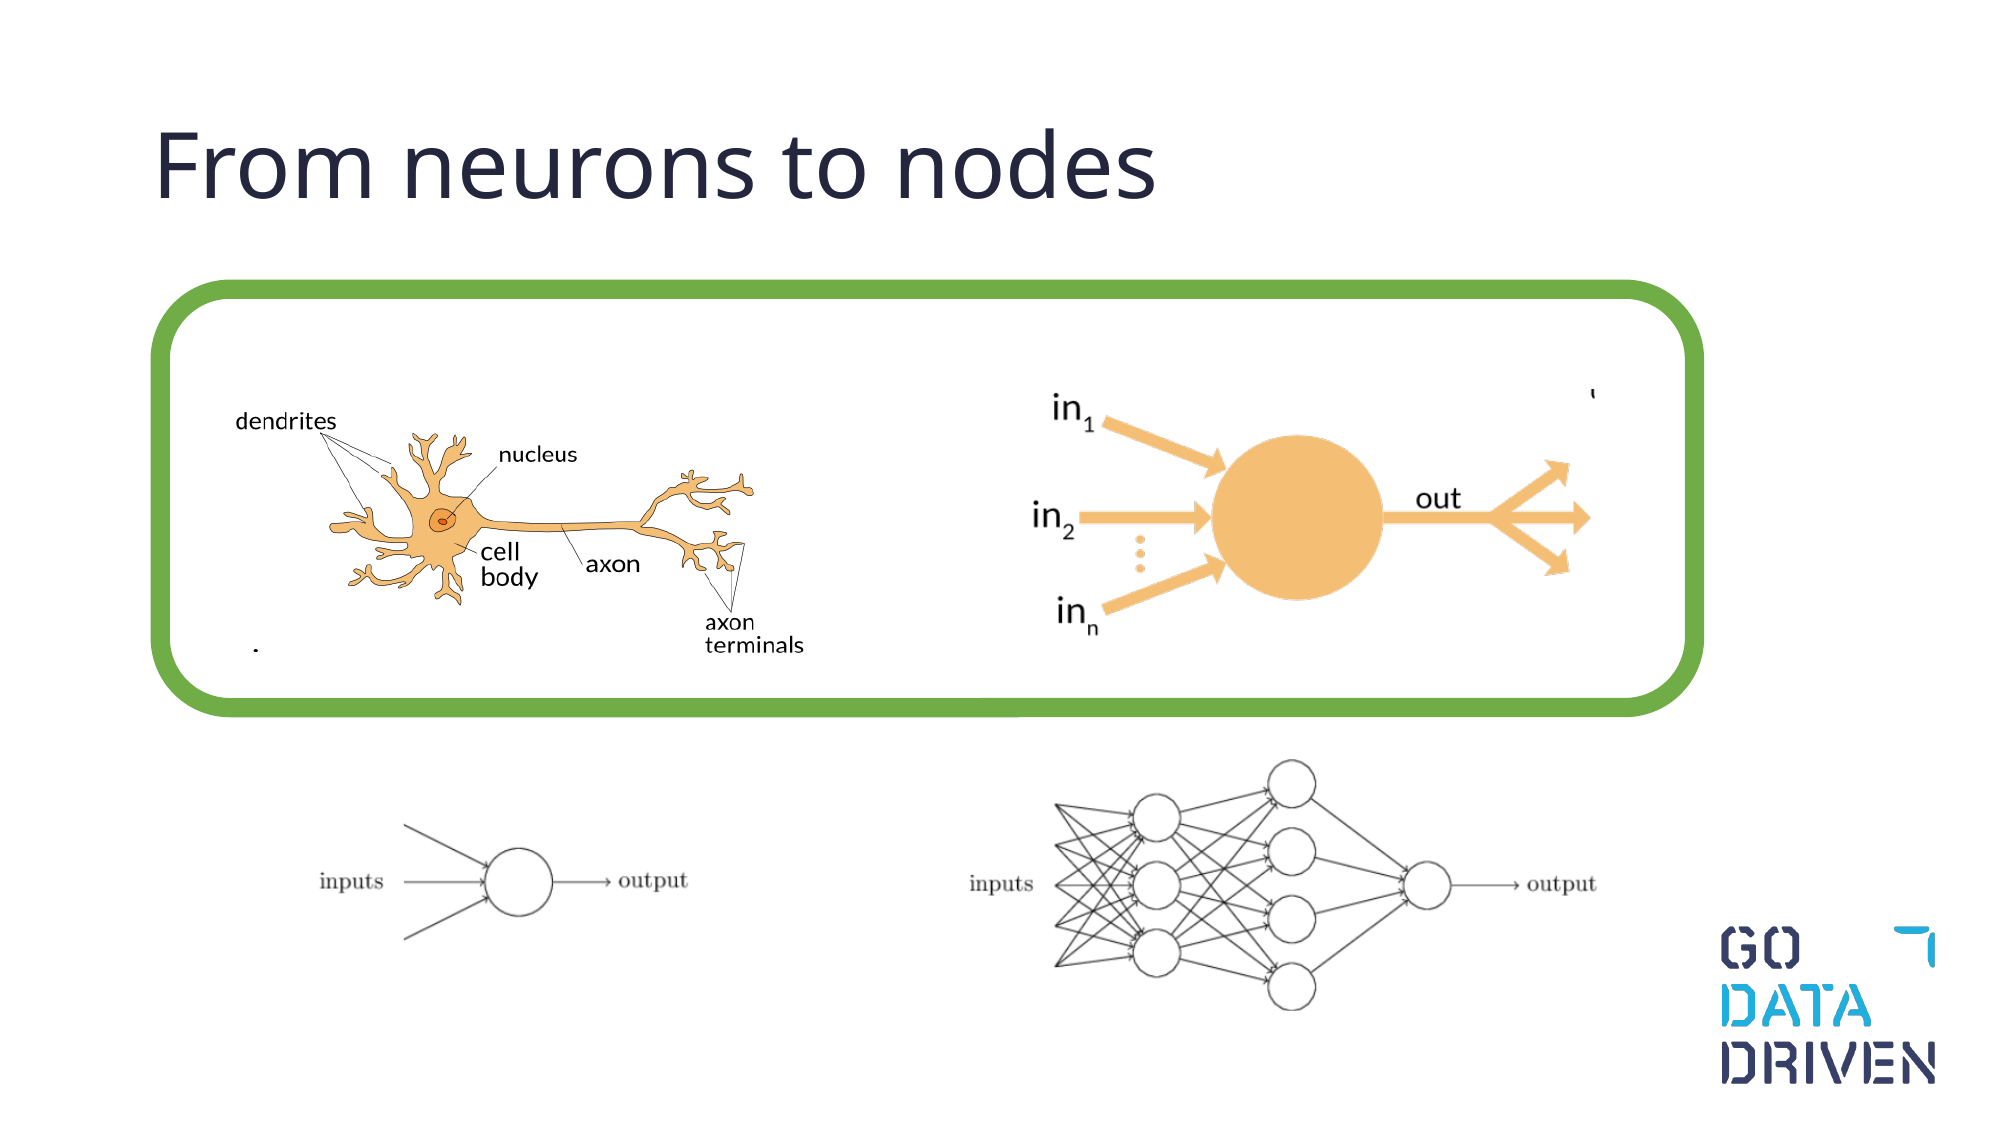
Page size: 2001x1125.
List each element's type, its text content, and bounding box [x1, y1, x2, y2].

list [137, 391, 900, 655]
picture [900, 389, 1595, 655]
title From neurons to nodes [137, 59, 1863, 278]
picture [233, 754, 1655, 1017]
text_box [159, 288, 1696, 709]
picture [1721, 926, 1935, 1084]
